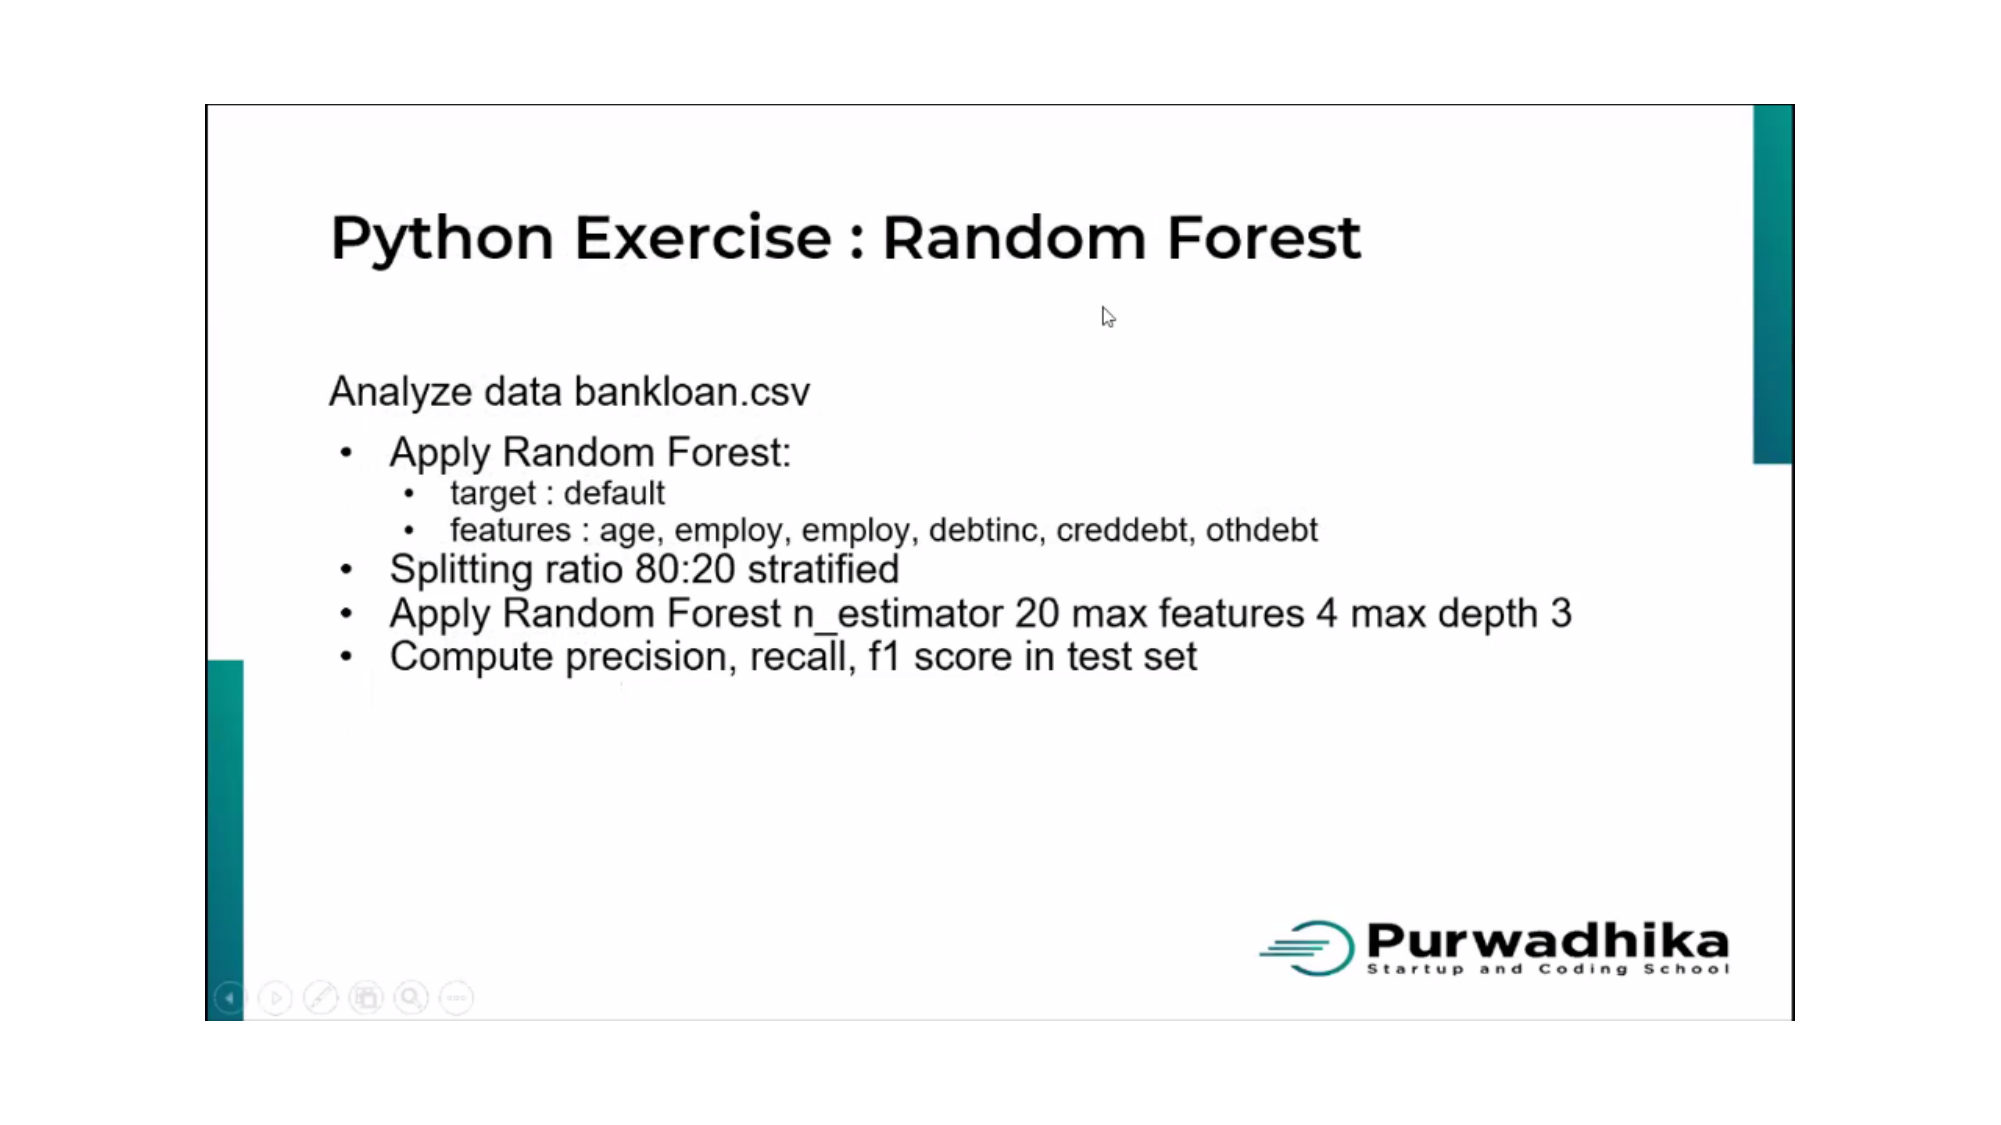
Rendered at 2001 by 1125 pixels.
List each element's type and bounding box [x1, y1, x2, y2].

picture [205, 104, 1795, 1021]
